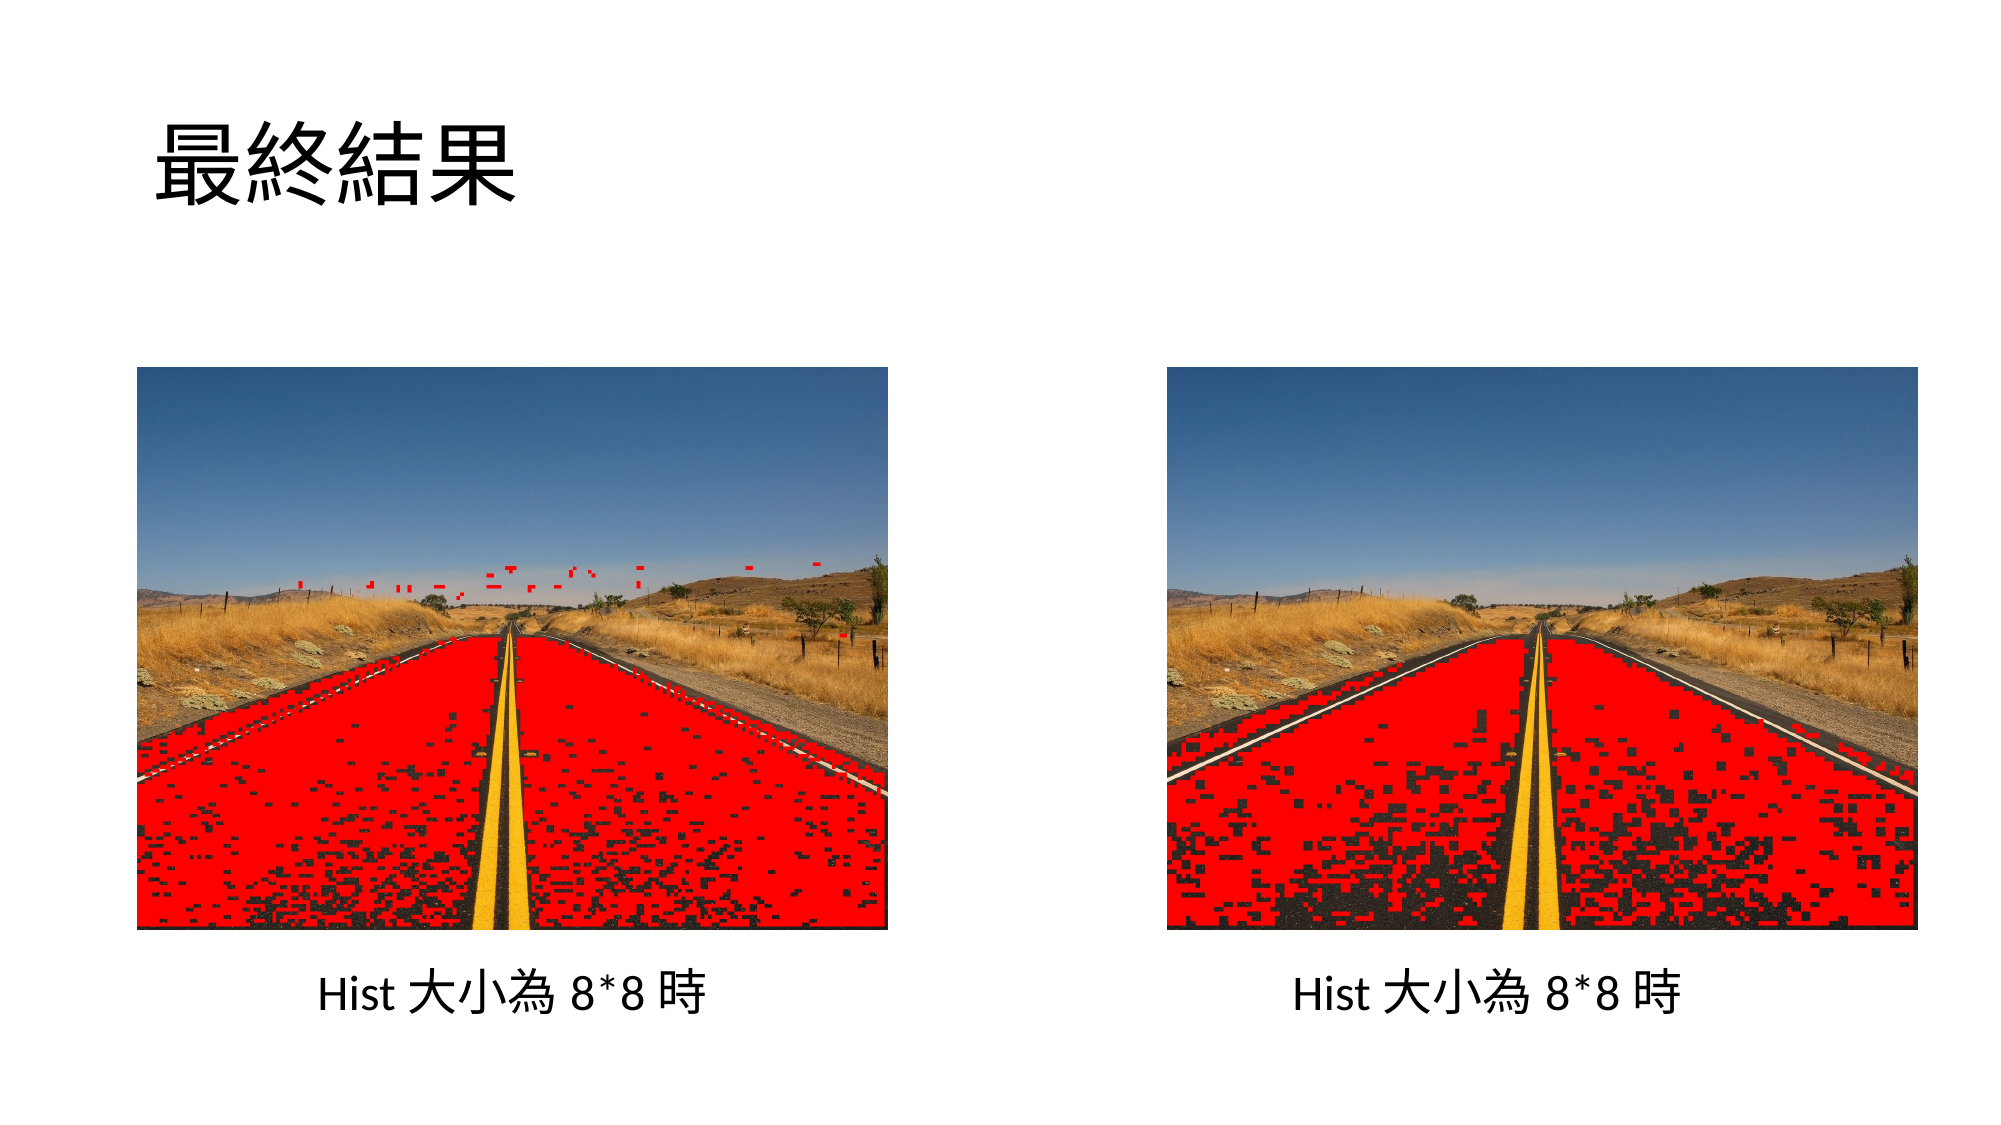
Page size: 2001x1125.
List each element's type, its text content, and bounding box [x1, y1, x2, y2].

text_box Hist大小為8*8時 [137, 953, 888, 1029]
text_box Hist大小為8*8時 [1112, 952, 1863, 1028]
picture [137, 367, 888, 930]
picture [1167, 367, 1918, 930]
title 最終結果 [137, 59, 1863, 278]
